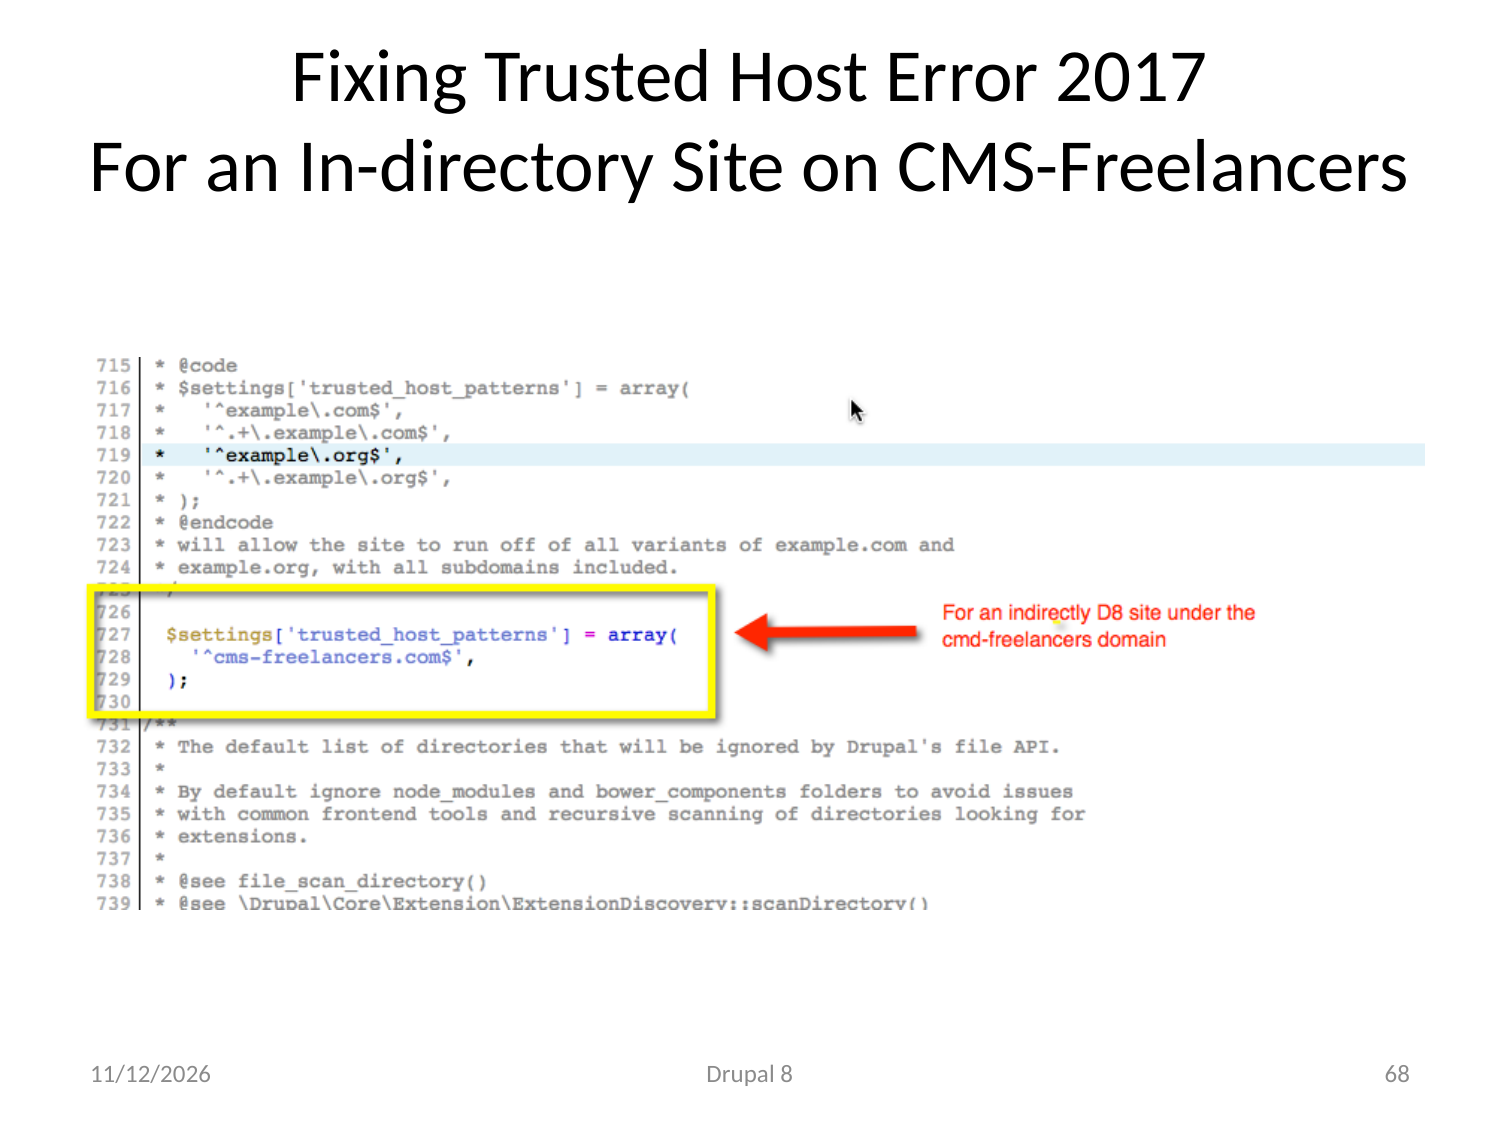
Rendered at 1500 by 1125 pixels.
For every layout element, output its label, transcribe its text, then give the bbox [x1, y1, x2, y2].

footer Drupal 8 [512, 1042, 988, 1103]
title Fixing Trusted Host Error 2017 For an In-directory Site on CMS-Freelancers [0, 0, 1500, 233]
slide_number 68 [1074, 1042, 1425, 1103]
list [74, 262, 1426, 1006]
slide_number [75, 1042, 425, 1103]
